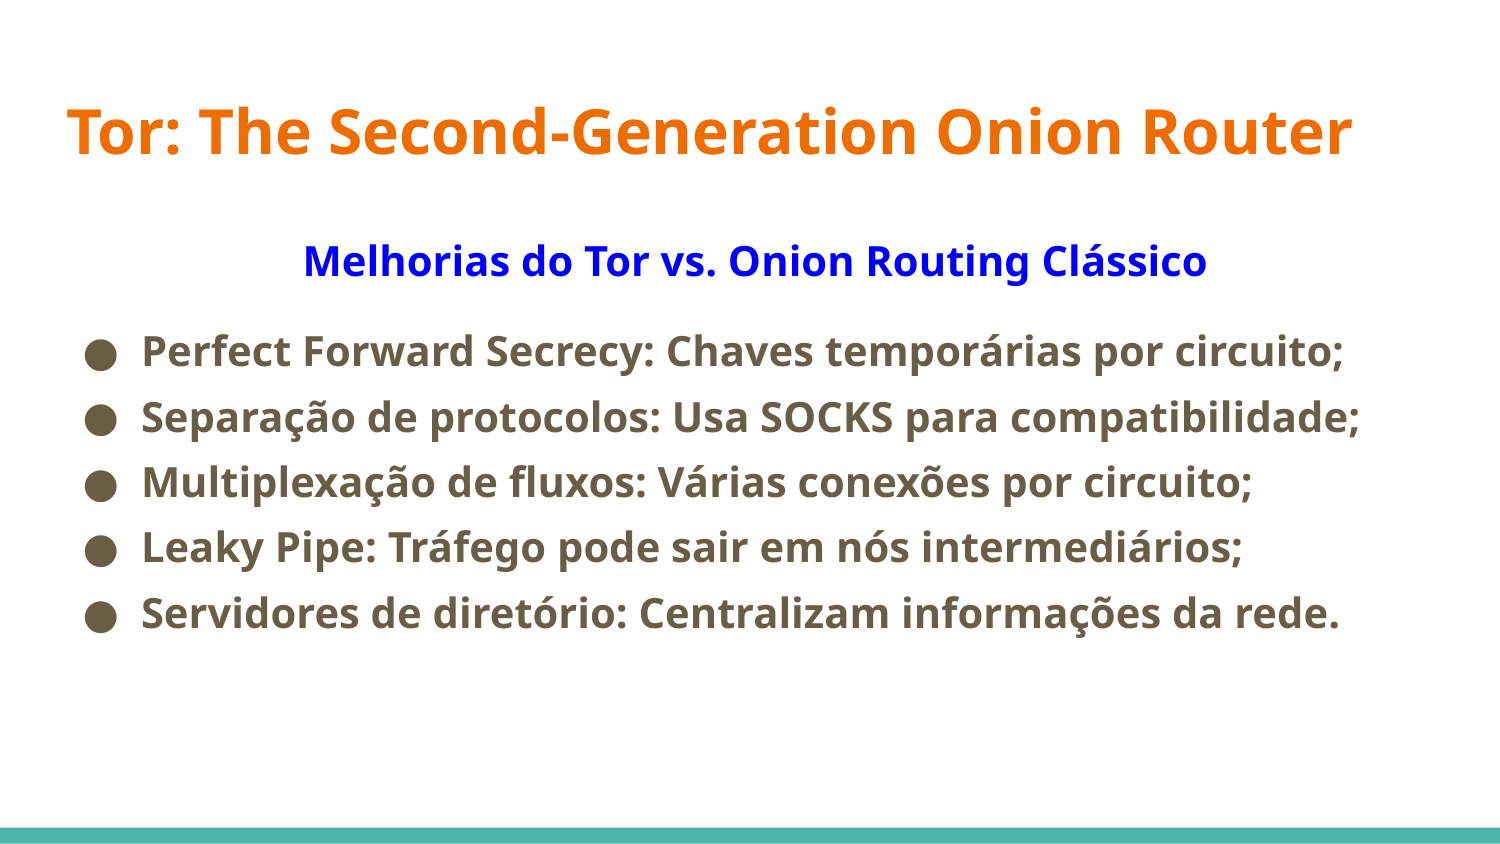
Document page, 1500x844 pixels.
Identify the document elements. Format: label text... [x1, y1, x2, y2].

title Tor: The Second-Generation Onion Router [51, 72, 1449, 189]
list Melhorias do Tor vs. Onion Routing Clássico Perfect Forward Secrecy: Chaves temporárias por circuito; Separação de protocolos: Usa SOCKS para compatibilidade; Multiplexação de fluxos: Várias conexões por circuito; Leaky Pipe: Tráfego pode sair em nós intermediários; Servidores de diretório: Centralizam informações da rede. [51, 207, 1449, 750]
